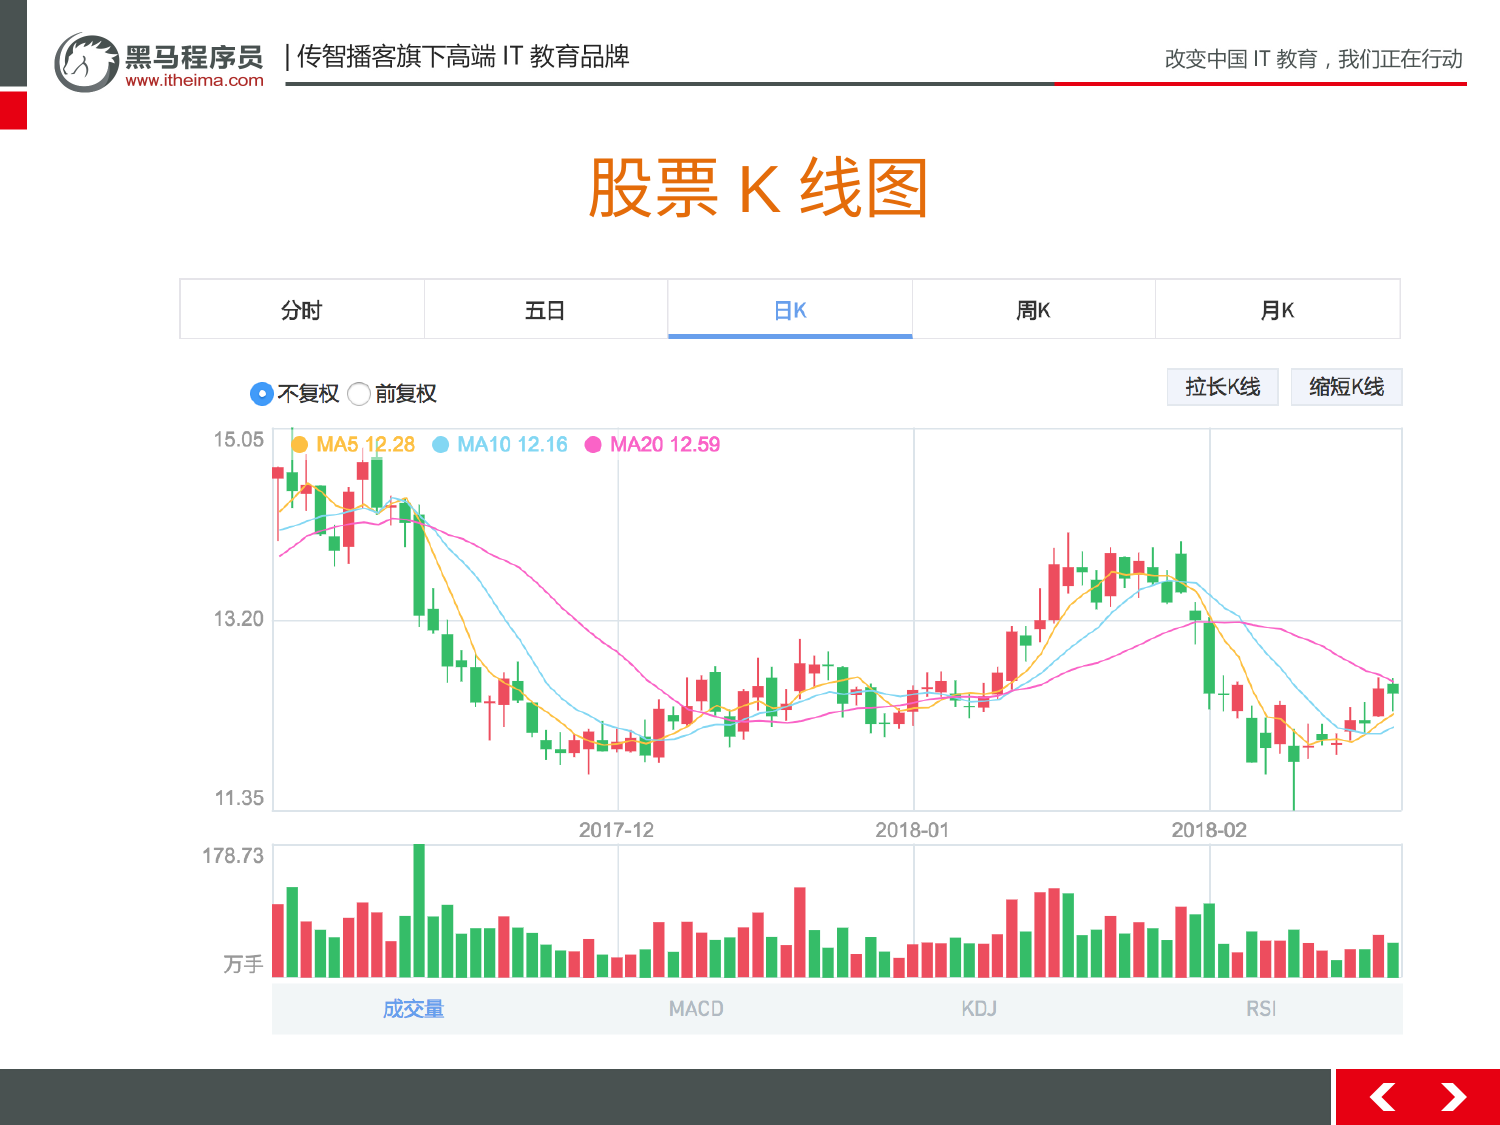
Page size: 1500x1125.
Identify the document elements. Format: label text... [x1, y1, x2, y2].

picture [0, 0, 1500, 1125]
text_box 股票K线图 [572, 138, 946, 233]
